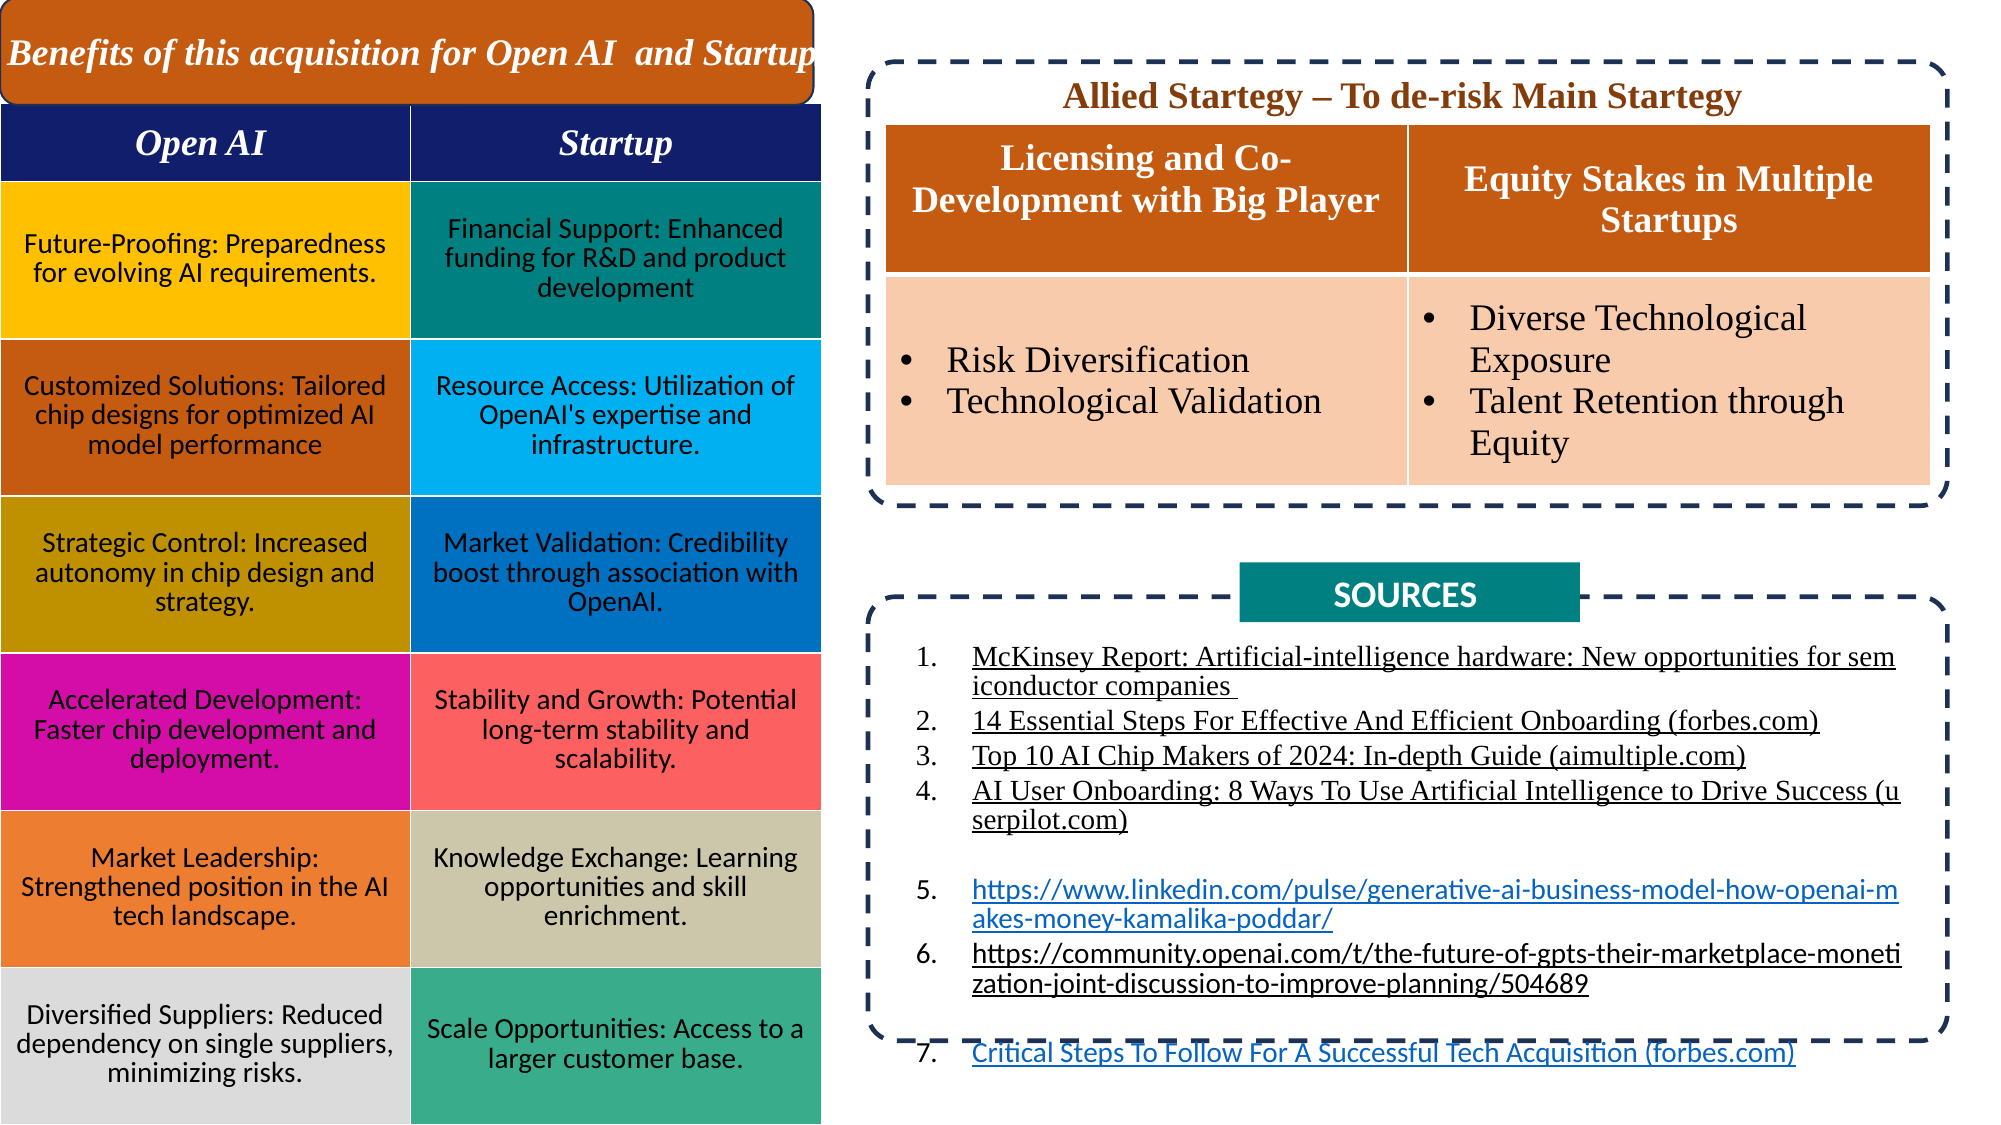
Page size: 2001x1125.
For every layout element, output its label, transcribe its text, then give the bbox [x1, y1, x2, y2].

table_cell Resource Access: Utilization of OpenAI's expertise and infrastructure. [411, 340, 821, 495]
table_cell Knowledge Exchange: Learning opportunities and skill enrichment. [411, 811, 821, 967]
table_cell Diversified Suppliers: Reduced dependency on single suppliers, minimizing risks. [1, 968, 410, 1124]
table_cell Stability and Growth: Potential long-term stability and scalability. [411, 654, 821, 810]
text_box [0, 81, 815, 107]
table_cell Customized Solutions: Tailored chip designs for optimized AI model performance [1, 340, 410, 495]
text_box [866, 60, 1949, 507]
text_box [866, 595, 1949, 1042]
text_box Benefits of this acquisition for Open AI and Startup [0, 20, 859, 81]
table_cell Future-Proofing: Preparedness for evolving AI requirements. [1, 182, 410, 338]
table_cell Accelerated Development: Faster chip development and deployment. [1, 654, 410, 810]
text_box [0, 0, 815, 20]
table_cell Market Leadership: Strengthened position in the AI tech landscape. [1, 811, 410, 967]
text_box McKinsey Report: Artificial-intelligence hardware: New opportunities for semiconductor companies 14 Essential Steps For Effective And Efficient Onboarding (forbes.com) Top 10 AI Chip Makers of 2024: In-depth Guide (aimultiple.com) AI User Onboarding: 8 Ways To Use Artificial Intelligence to Drive Success (userpilot.com) https://www.linkedin.com/pulse/generative-ai-business-model-how-openai-makes-money-kamalika-poddar/ https://community.openai.com/t/the-future-of-gpts-their-marketplace-monetization-joint-discussion-to-improve-planning/504689 Critical Steps To Follow For A Successful Tech Acquisition (forbes.com) [900, 629, 1919, 960]
table_cell Market Validation: Credibility boost through association with OpenAI. [411, 497, 821, 652]
text_box [926, 600, 1894, 725]
text_box SOURCES [1239, 562, 1580, 600]
table_cell Strategic Control: Increased autonomy in chip design and strategy. [1, 497, 410, 652]
table_header Startup [411, 104, 821, 181]
table_cell Financial Support: Enhanced funding for R&D and product development [411, 182, 821, 338]
table_header Open AI [1, 104, 410, 181]
table_cell Scale Opportunities: Access to a larger customer base. [411, 968, 821, 1124]
